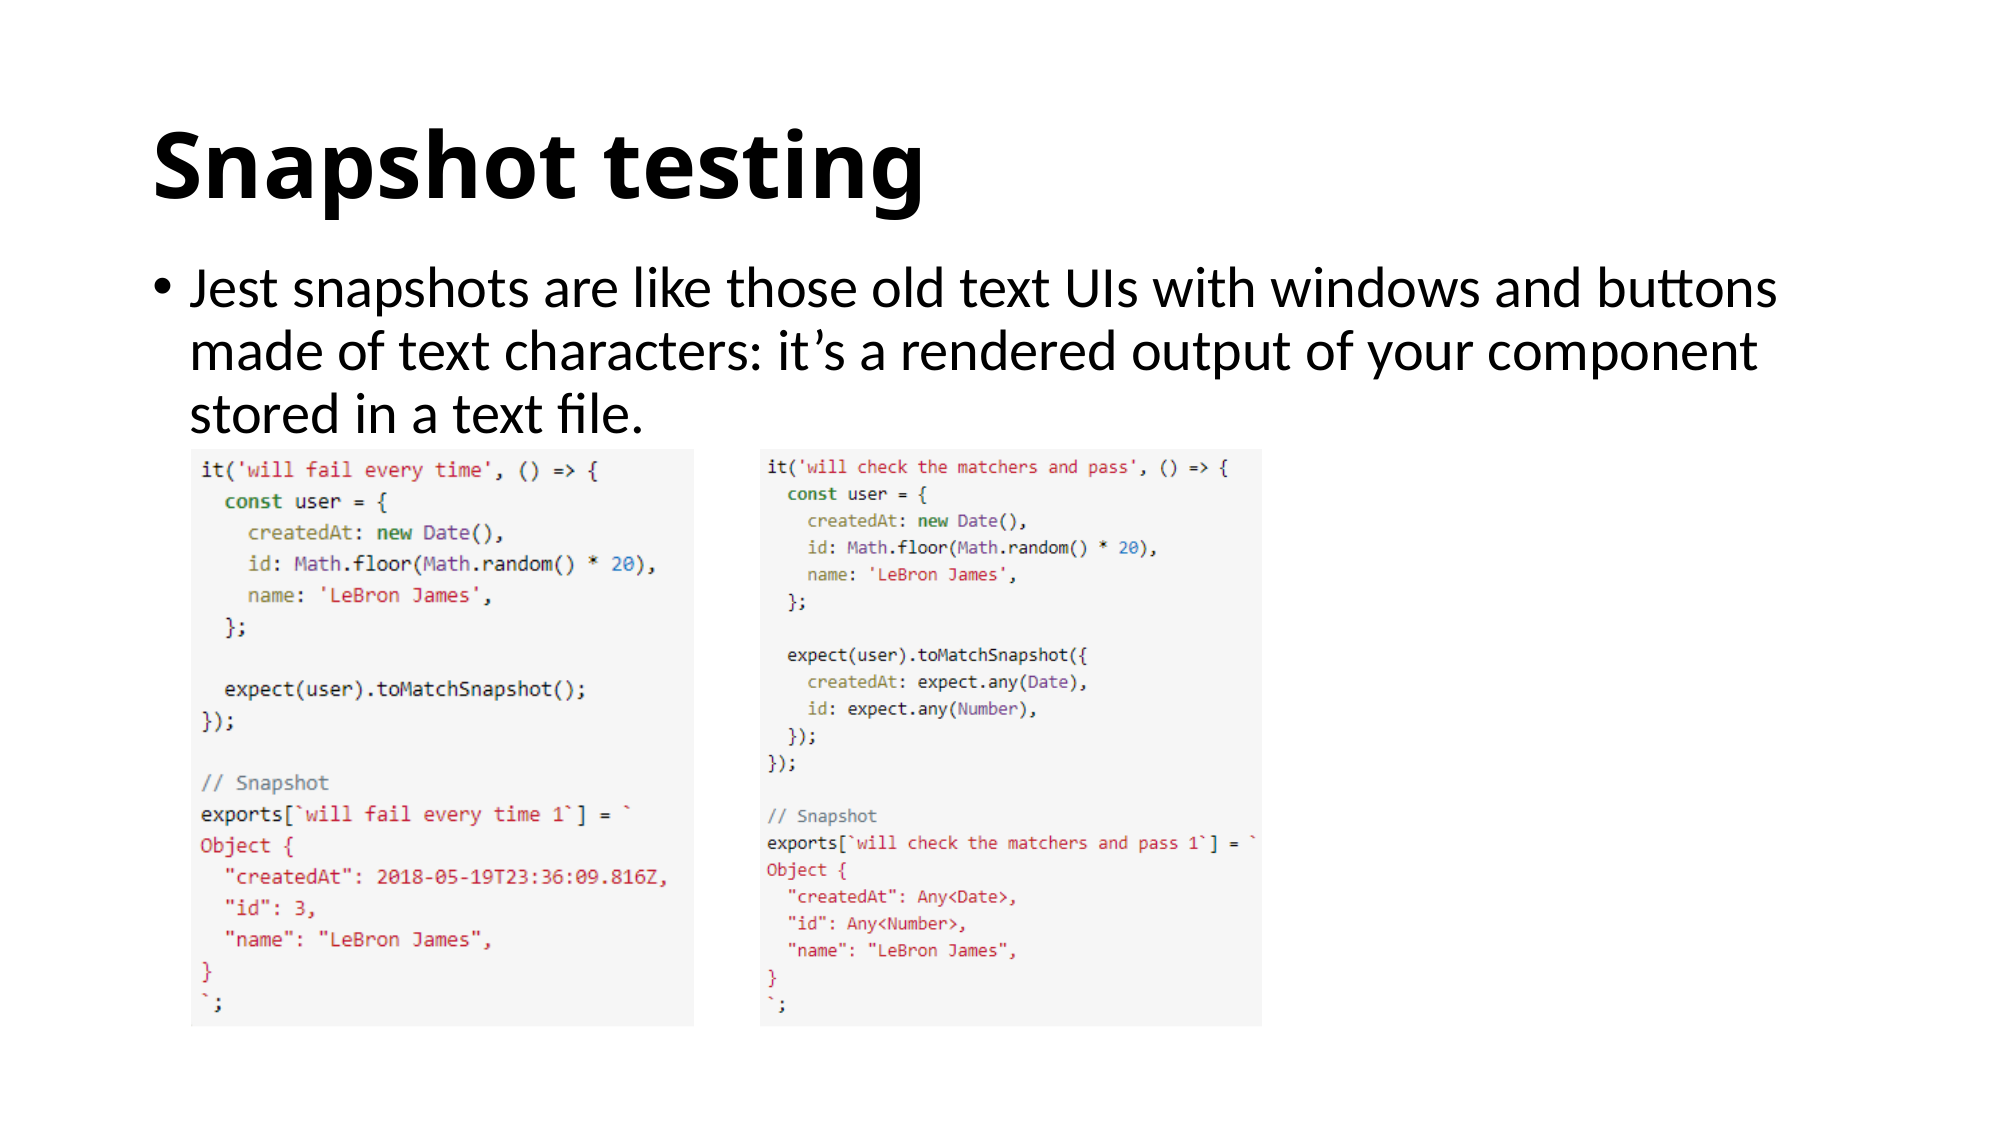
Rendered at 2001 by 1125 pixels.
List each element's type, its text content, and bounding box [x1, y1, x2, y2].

title Snapshot testing [137, 59, 1863, 249]
list Jest snapshots are like those old text UIs with windows and buttons made of text characters: it’s a rendered output of your component stored in a text file. [137, 249, 1863, 964]
picture [759, 449, 1262, 1029]
picture [191, 449, 694, 1028]
